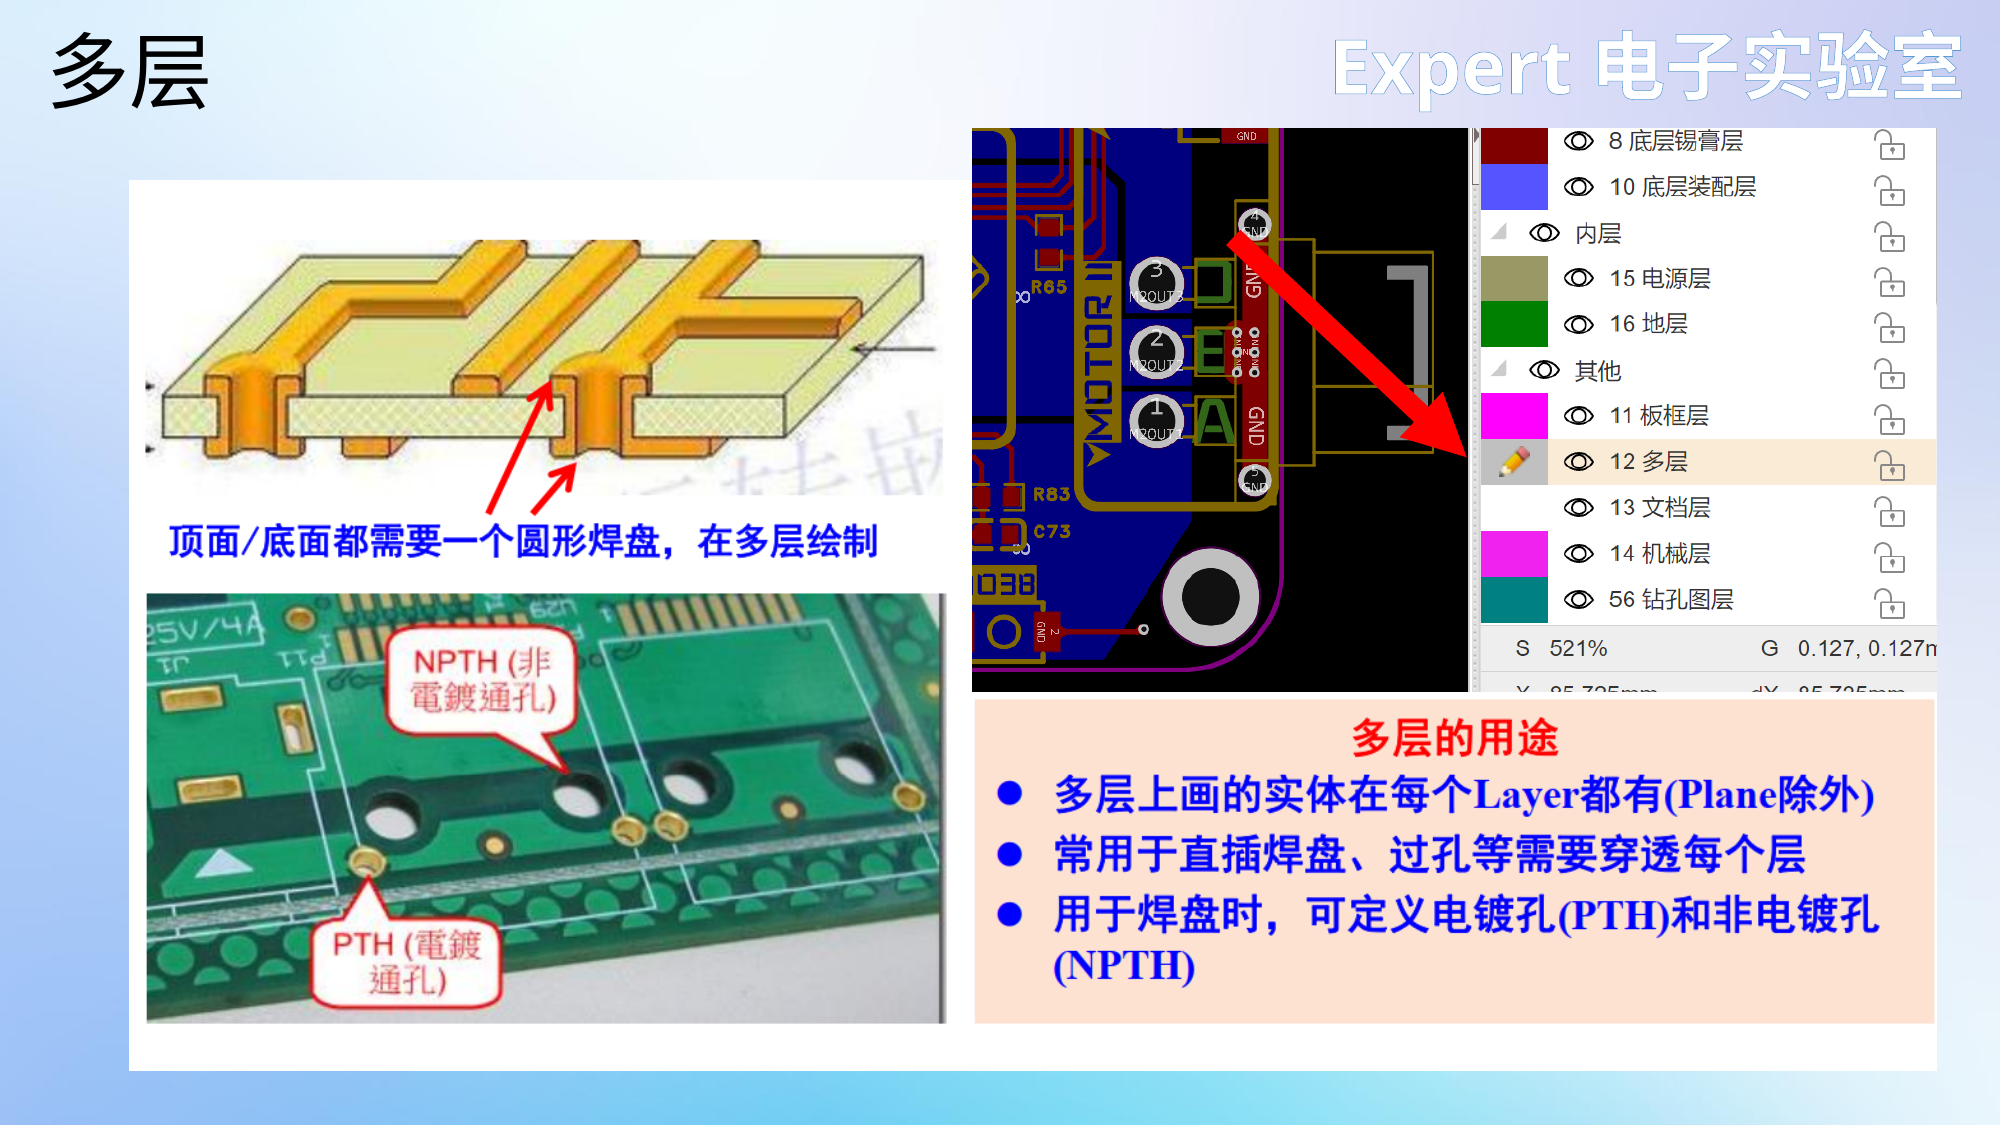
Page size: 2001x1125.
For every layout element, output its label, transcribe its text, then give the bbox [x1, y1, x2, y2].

text_box 多层 [31, 12, 229, 127]
picture [0, 0, 2000, 1125]
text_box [1233, 237, 1467, 458]
